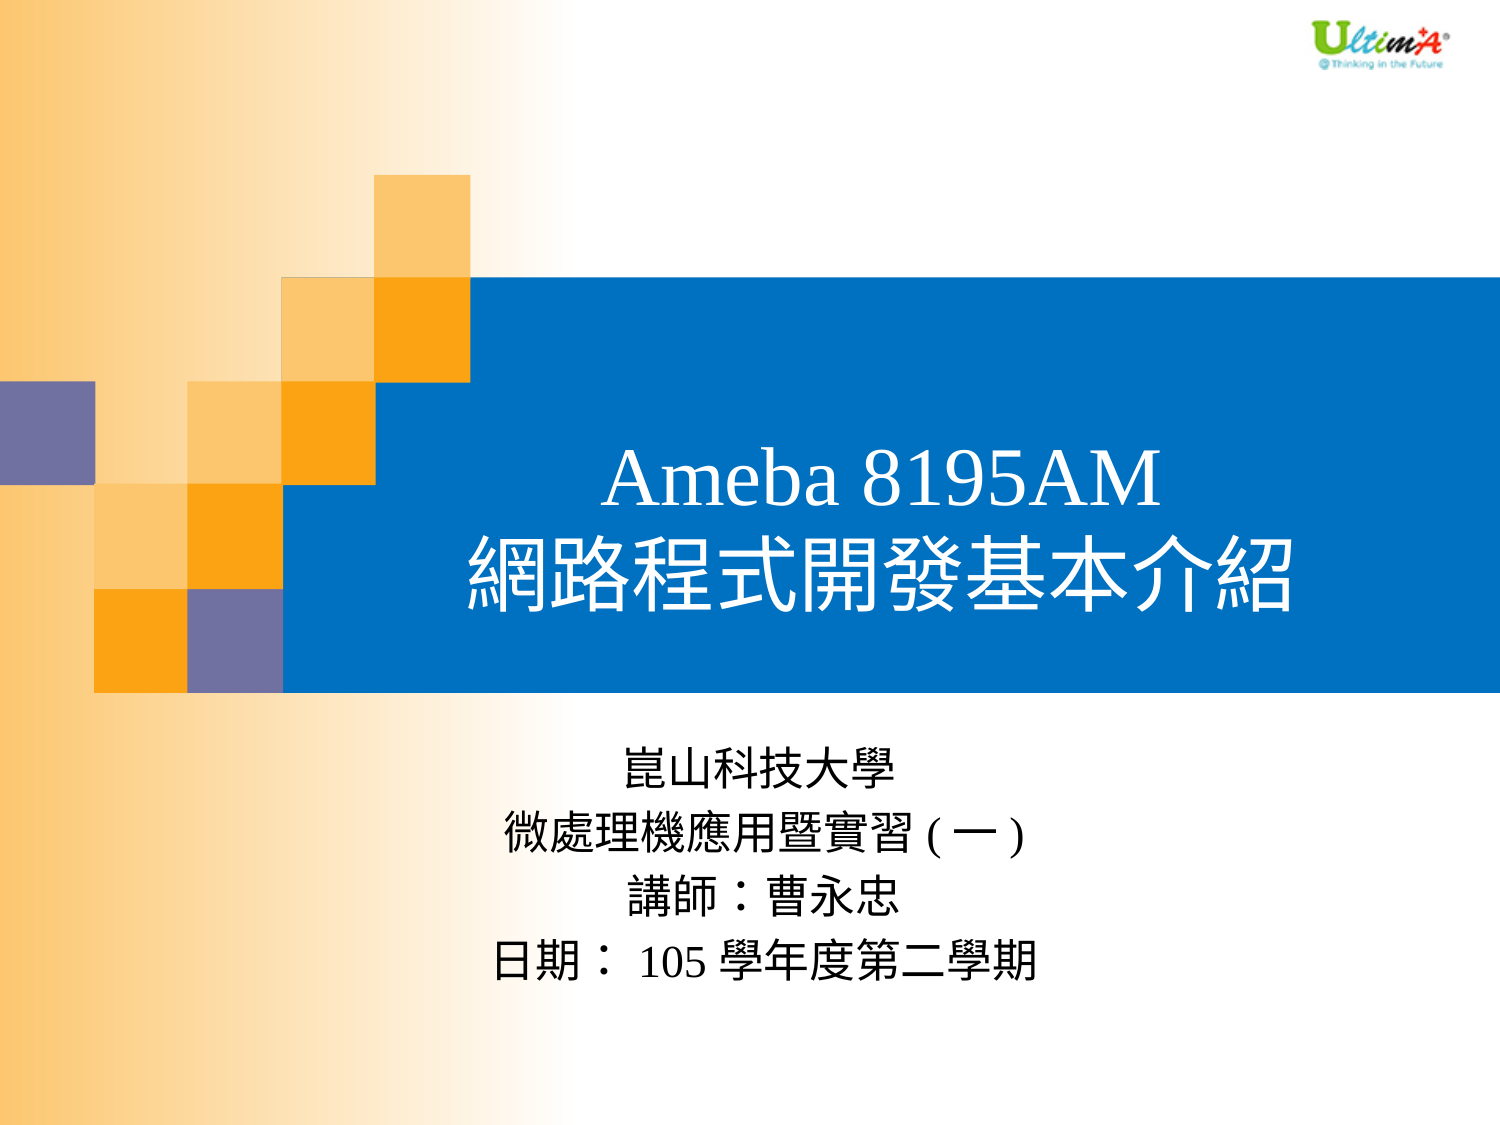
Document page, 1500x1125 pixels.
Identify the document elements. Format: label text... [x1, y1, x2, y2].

title Ameba 8195AM 網路程式開發基本介紹 [301, 397, 1463, 648]
subtitle 崑山科技大學 微處理機應用暨實習(一) 講師：曹永忠 日期：105學年度第二學期 [53, 731, 1475, 1063]
picture [1305, 19, 1459, 70]
